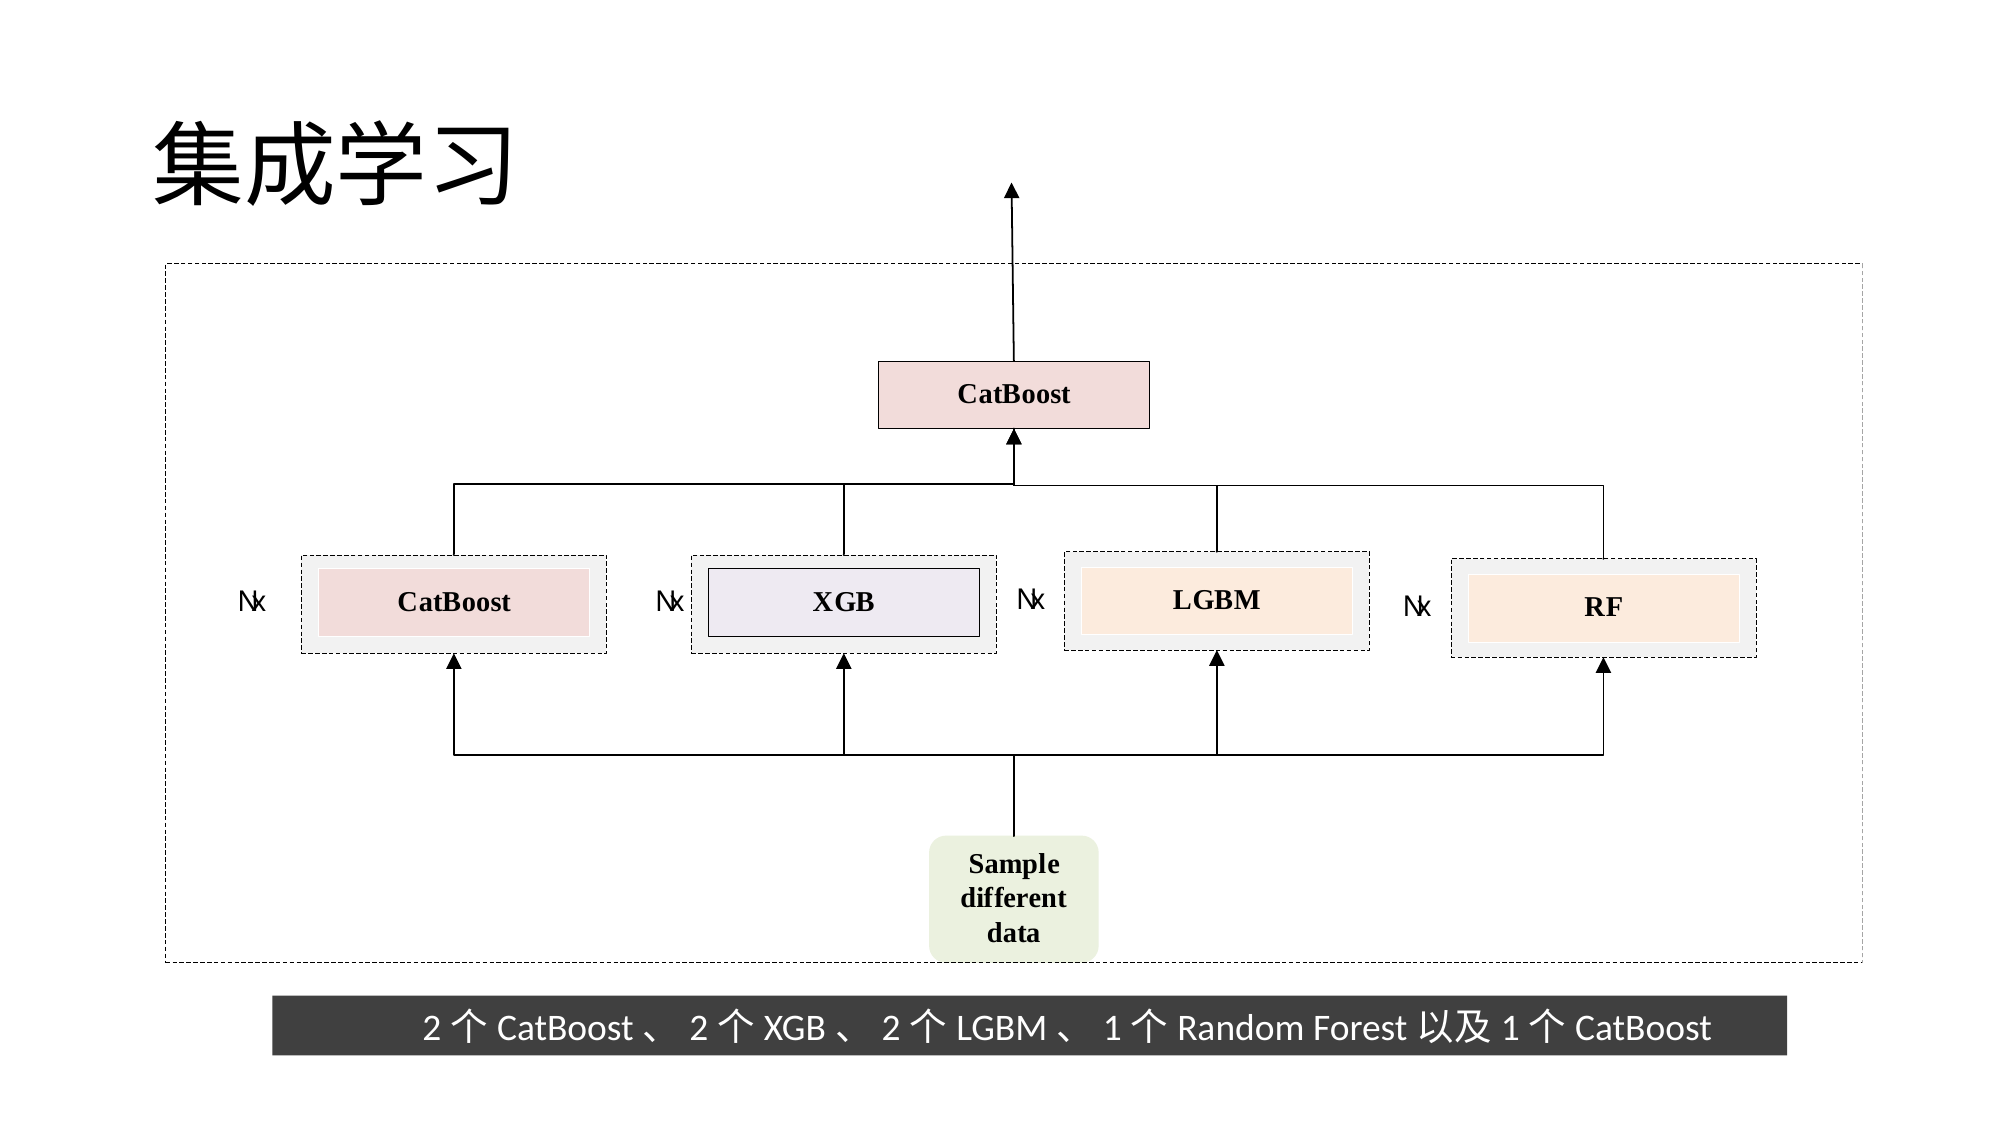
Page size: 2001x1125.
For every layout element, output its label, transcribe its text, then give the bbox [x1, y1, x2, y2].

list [66, 162, 1863, 963]
title 集成学习 [137, 59, 1863, 162]
text_box 2个CatBoost、2个XGB、2个LGBM、1个Random Forest以及1个CatBoost [272, 995, 1788, 1056]
